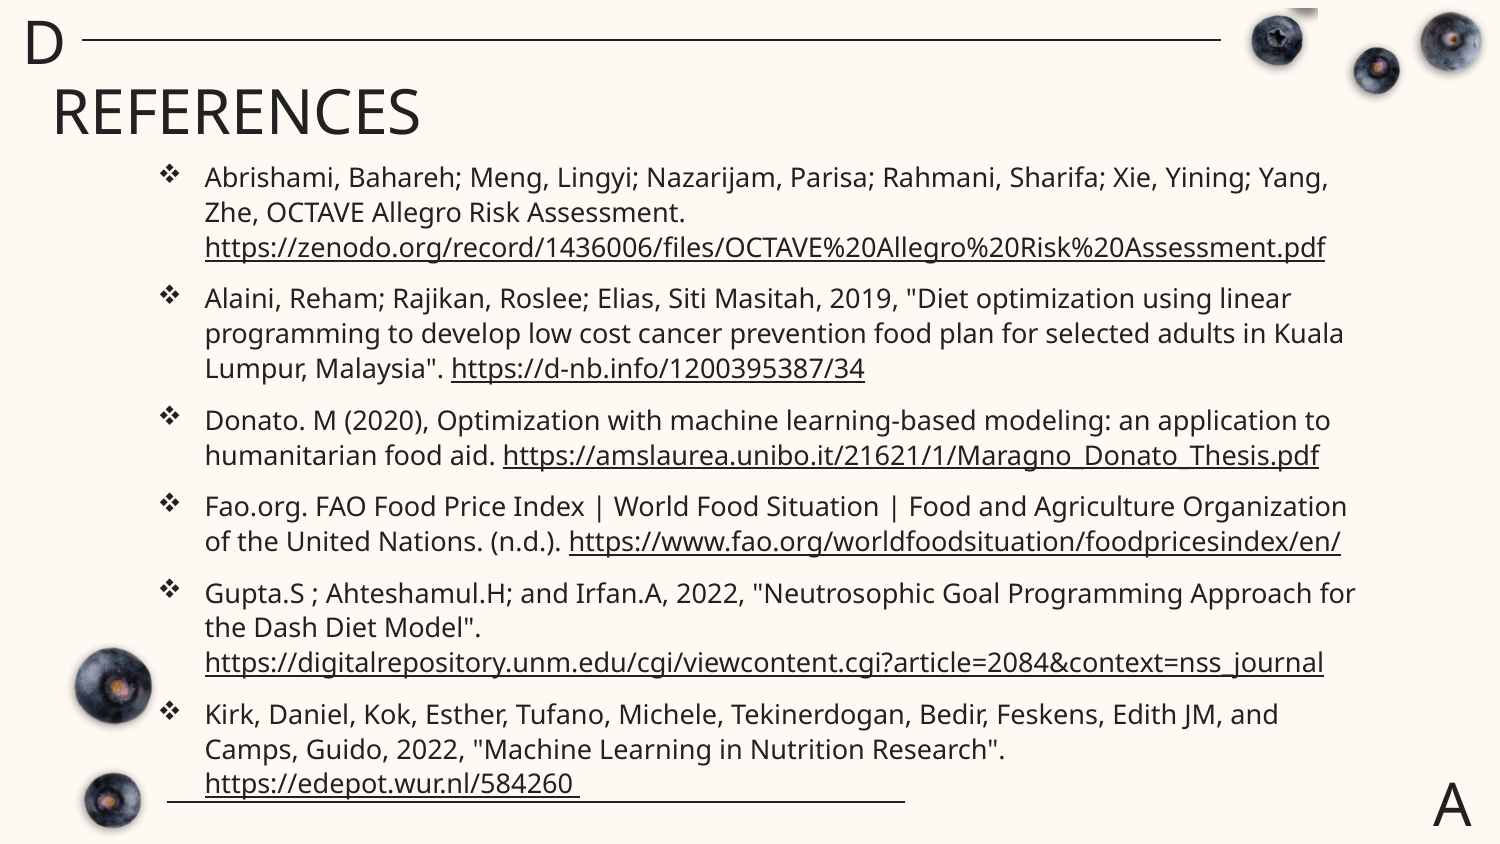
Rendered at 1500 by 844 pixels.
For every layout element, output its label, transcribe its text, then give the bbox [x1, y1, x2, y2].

picture [1247, 15, 1308, 69]
text_box A [1415, 768, 1491, 836]
picture [71, 757, 154, 841]
picture [1347, 41, 1408, 101]
text_box Abrishami, Bahareh; Meng, Lingyi; Nazarijam, Parisa; Rahmani, Sharifa; Xie, Yining; Yang, Zhe, OCTAVE Allegro Risk Assessment. https://zenodo.org/record/1436006/files/OCTAVE%20Allegro%20Risk%20Assessment.pdf Alaini, Reham; Rajikan, Roslee; Elias, Siti Masitah, 2019, "Diet optimization using linear programming to develop low cost cancer prevention food plan for selected adults in Kuala Lumpur, Malaysia". https://d-nb.info/1200395387/34 Donato. M (2020), Optimization with machine learning-based modeling: an application to humanitarian food aid. https://amslaurea.unibo.it/21621/1/Maragno_Donato_Thesis.pdf Fao.org. FAO Food Price Index | World Food Situation | Food and Agriculture Organization of the United Nations. (n.d.). https://www.fao.org/worldfoodsituation/foodpricesindex/en/ Gupta.S ; Ahteshamul.H; and Irfan.A, 2022, "Neutrosophic Goal Programming Approach for the Dash Diet Model". https://digitalrepository.unm.edu/cgi/viewcontent.cgi?article=2084&context=nss_journal Kirk, Daniel, Kok, Esther, Tufano, Michele, Tekinerdogan, Bedir, Feskens, Edith JM, and Camps, Guido, 2022, "Machine Learning in Nutrition Research". https://edepot.wur.nl/584260 [67, 143, 1375, 749]
text_box D [6, 6, 82, 74]
title REFERENCES [11, 57, 464, 144]
picture [1414, 7, 1488, 78]
